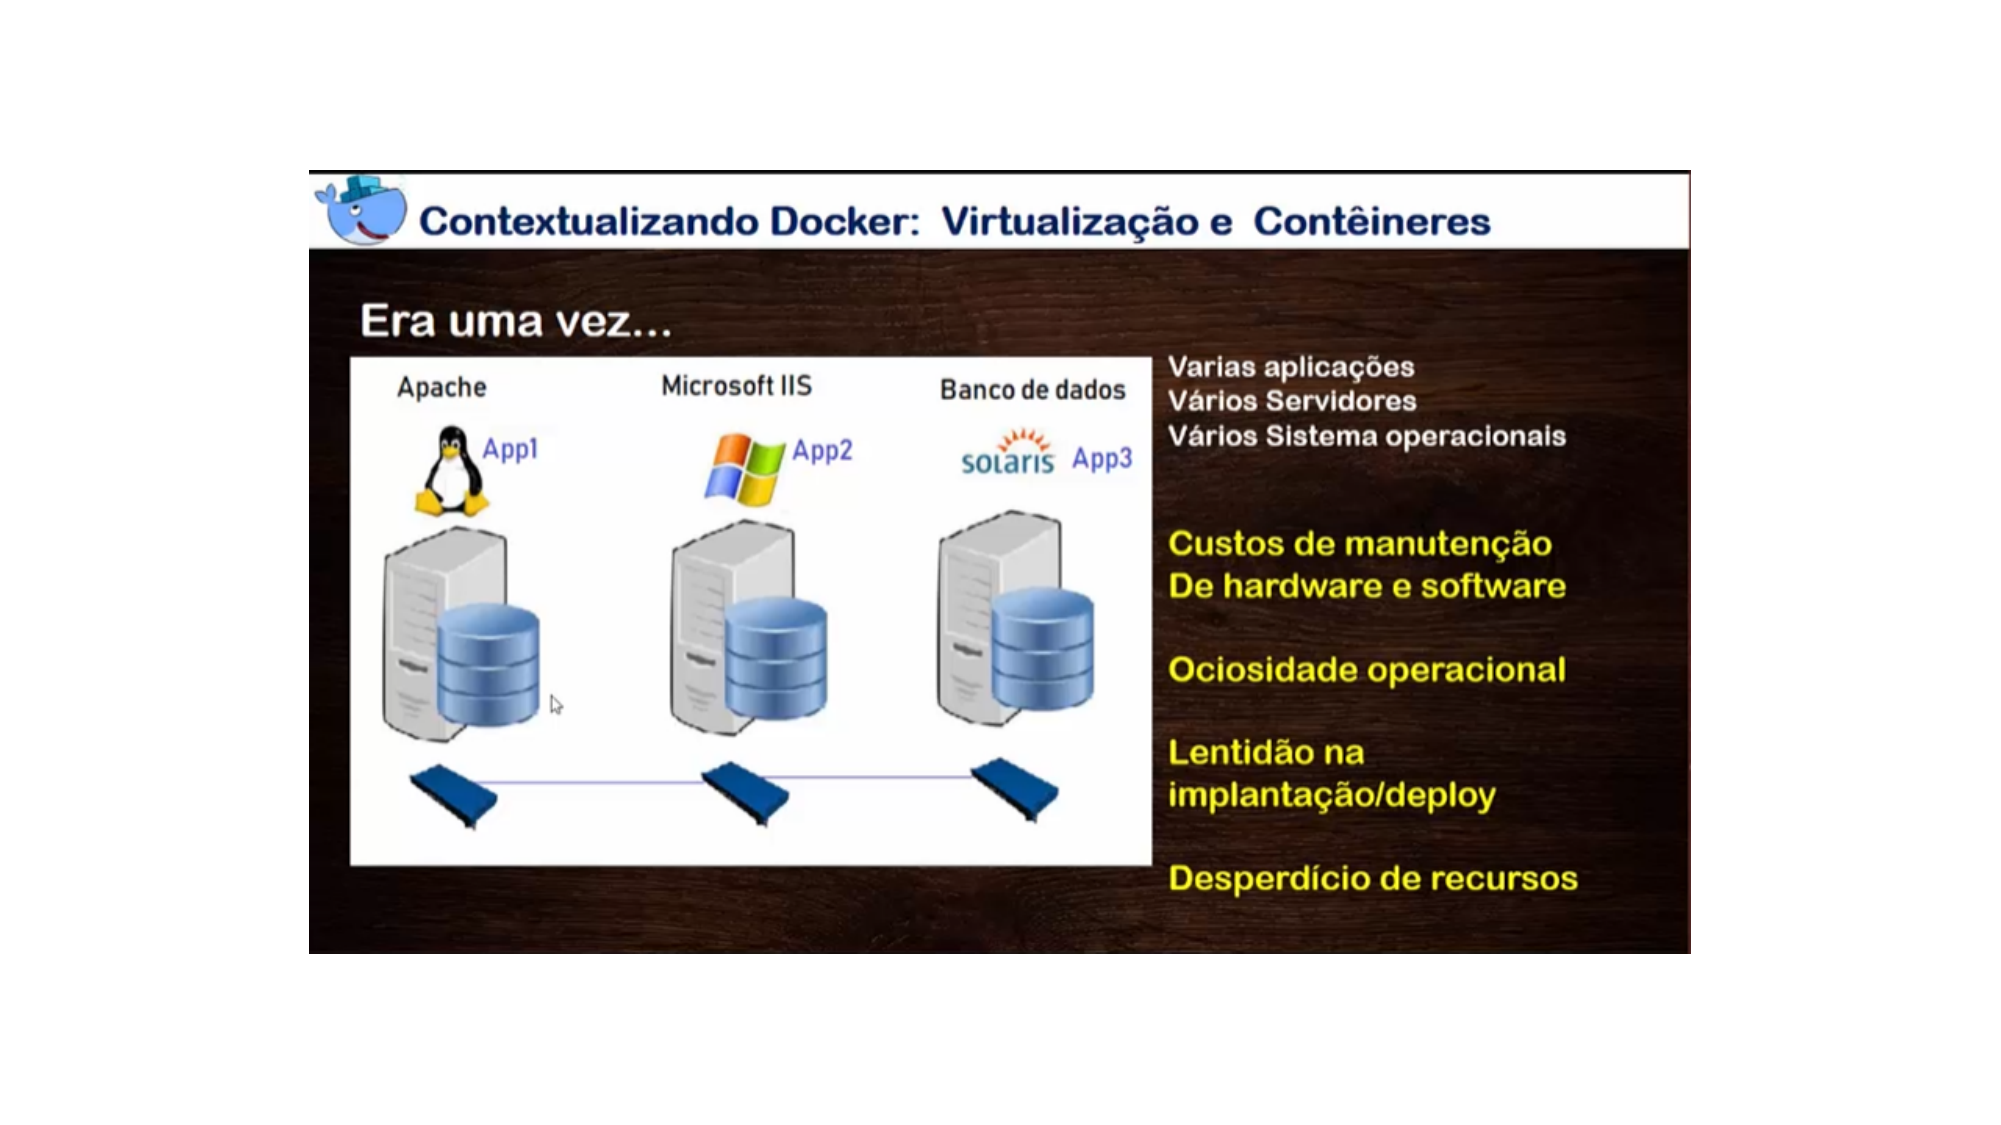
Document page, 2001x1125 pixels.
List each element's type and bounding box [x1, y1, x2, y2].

picture [309, 170, 1691, 954]
